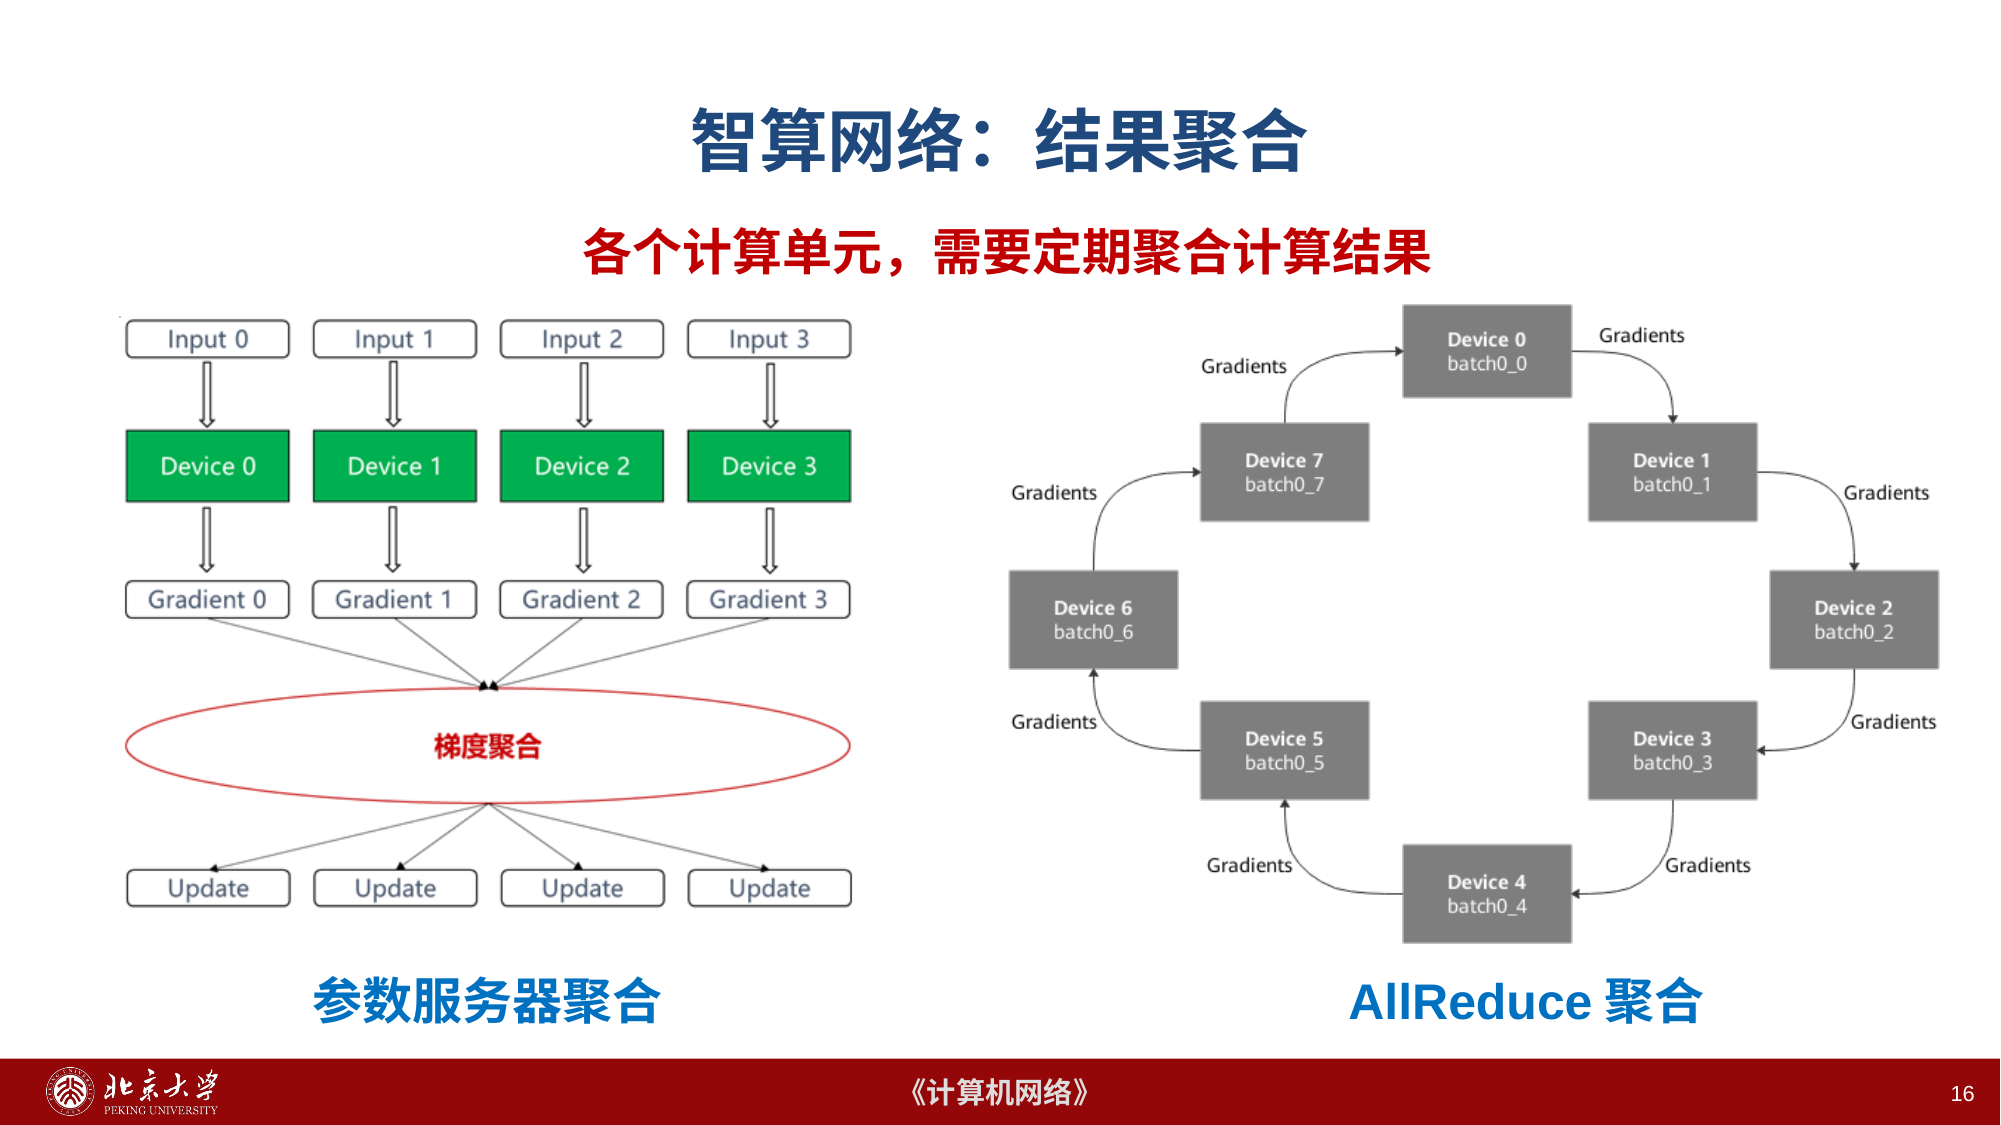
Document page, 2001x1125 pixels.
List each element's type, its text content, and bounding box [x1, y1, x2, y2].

text_box 各个计算单元，需要定期聚合计算结果 [567, 212, 1448, 288]
picture [999, 302, 1948, 944]
text_box AllReduce聚合 [1333, 962, 1720, 1038]
picture [46, 1067, 218, 1116]
title 智算网络：结果聚合 [99, 45, 1900, 233]
text_box 参数服务器聚合 [297, 962, 678, 1038]
slide_number 16 [1522, 1072, 1990, 1125]
picture [117, 312, 858, 914]
